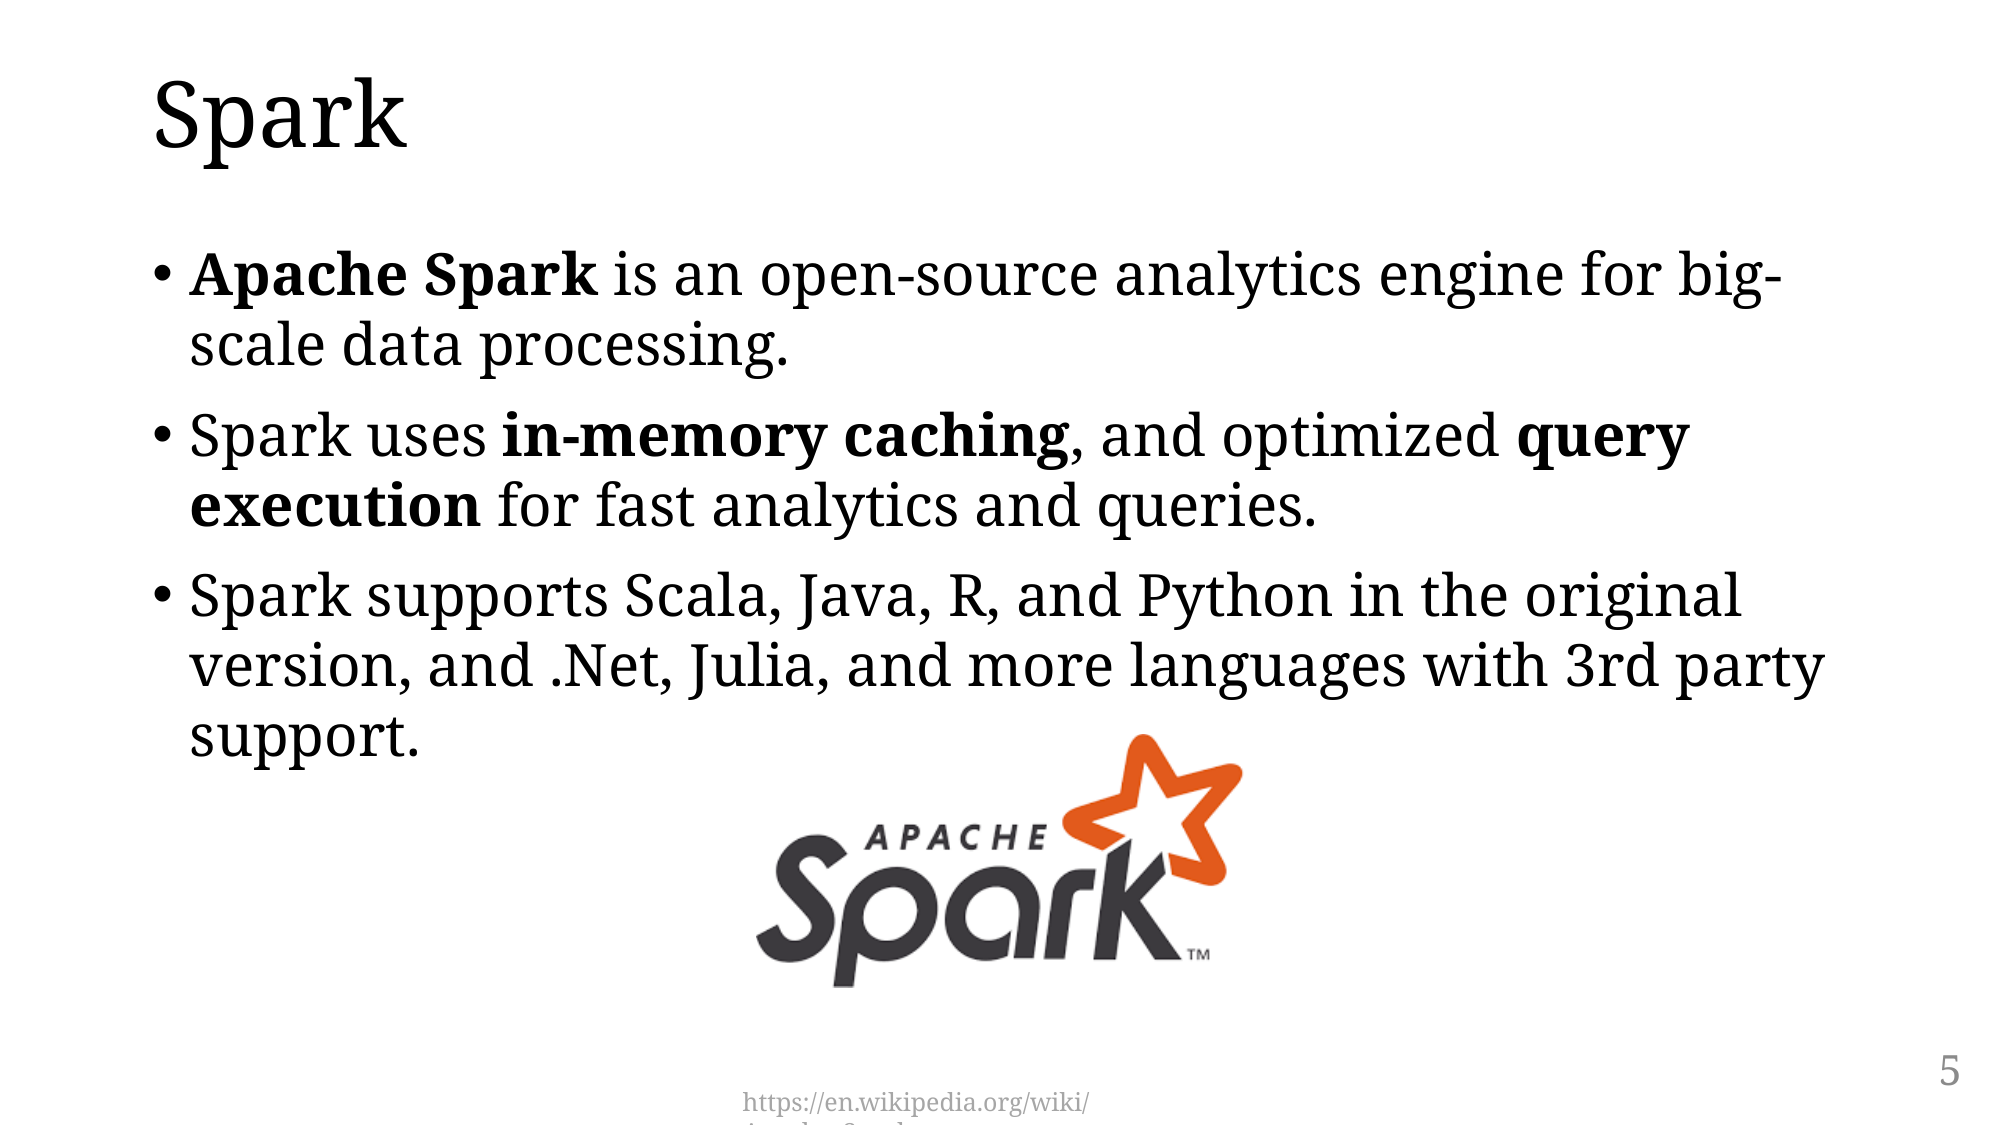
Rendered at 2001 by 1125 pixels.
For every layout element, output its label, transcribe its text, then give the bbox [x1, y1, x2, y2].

list Apache Spark is an open-source analytics engine for big-scale data processing. Spark uses in-memory caching, and optimized query execution for fast analytics and queries. Spark supports Scala, Java, R, and Python in the original version, and .Net, Julia, and more languages with 3rd party support. [137, 230, 1863, 972]
picture [756, 734, 1244, 988]
text_box https://en.wikipedia.org/wiki/Apache_Spark [727, 1079, 1273, 1125]
title Spark [137, 22, 1863, 215]
slide_number 5 [1791, 1042, 1977, 1103]
